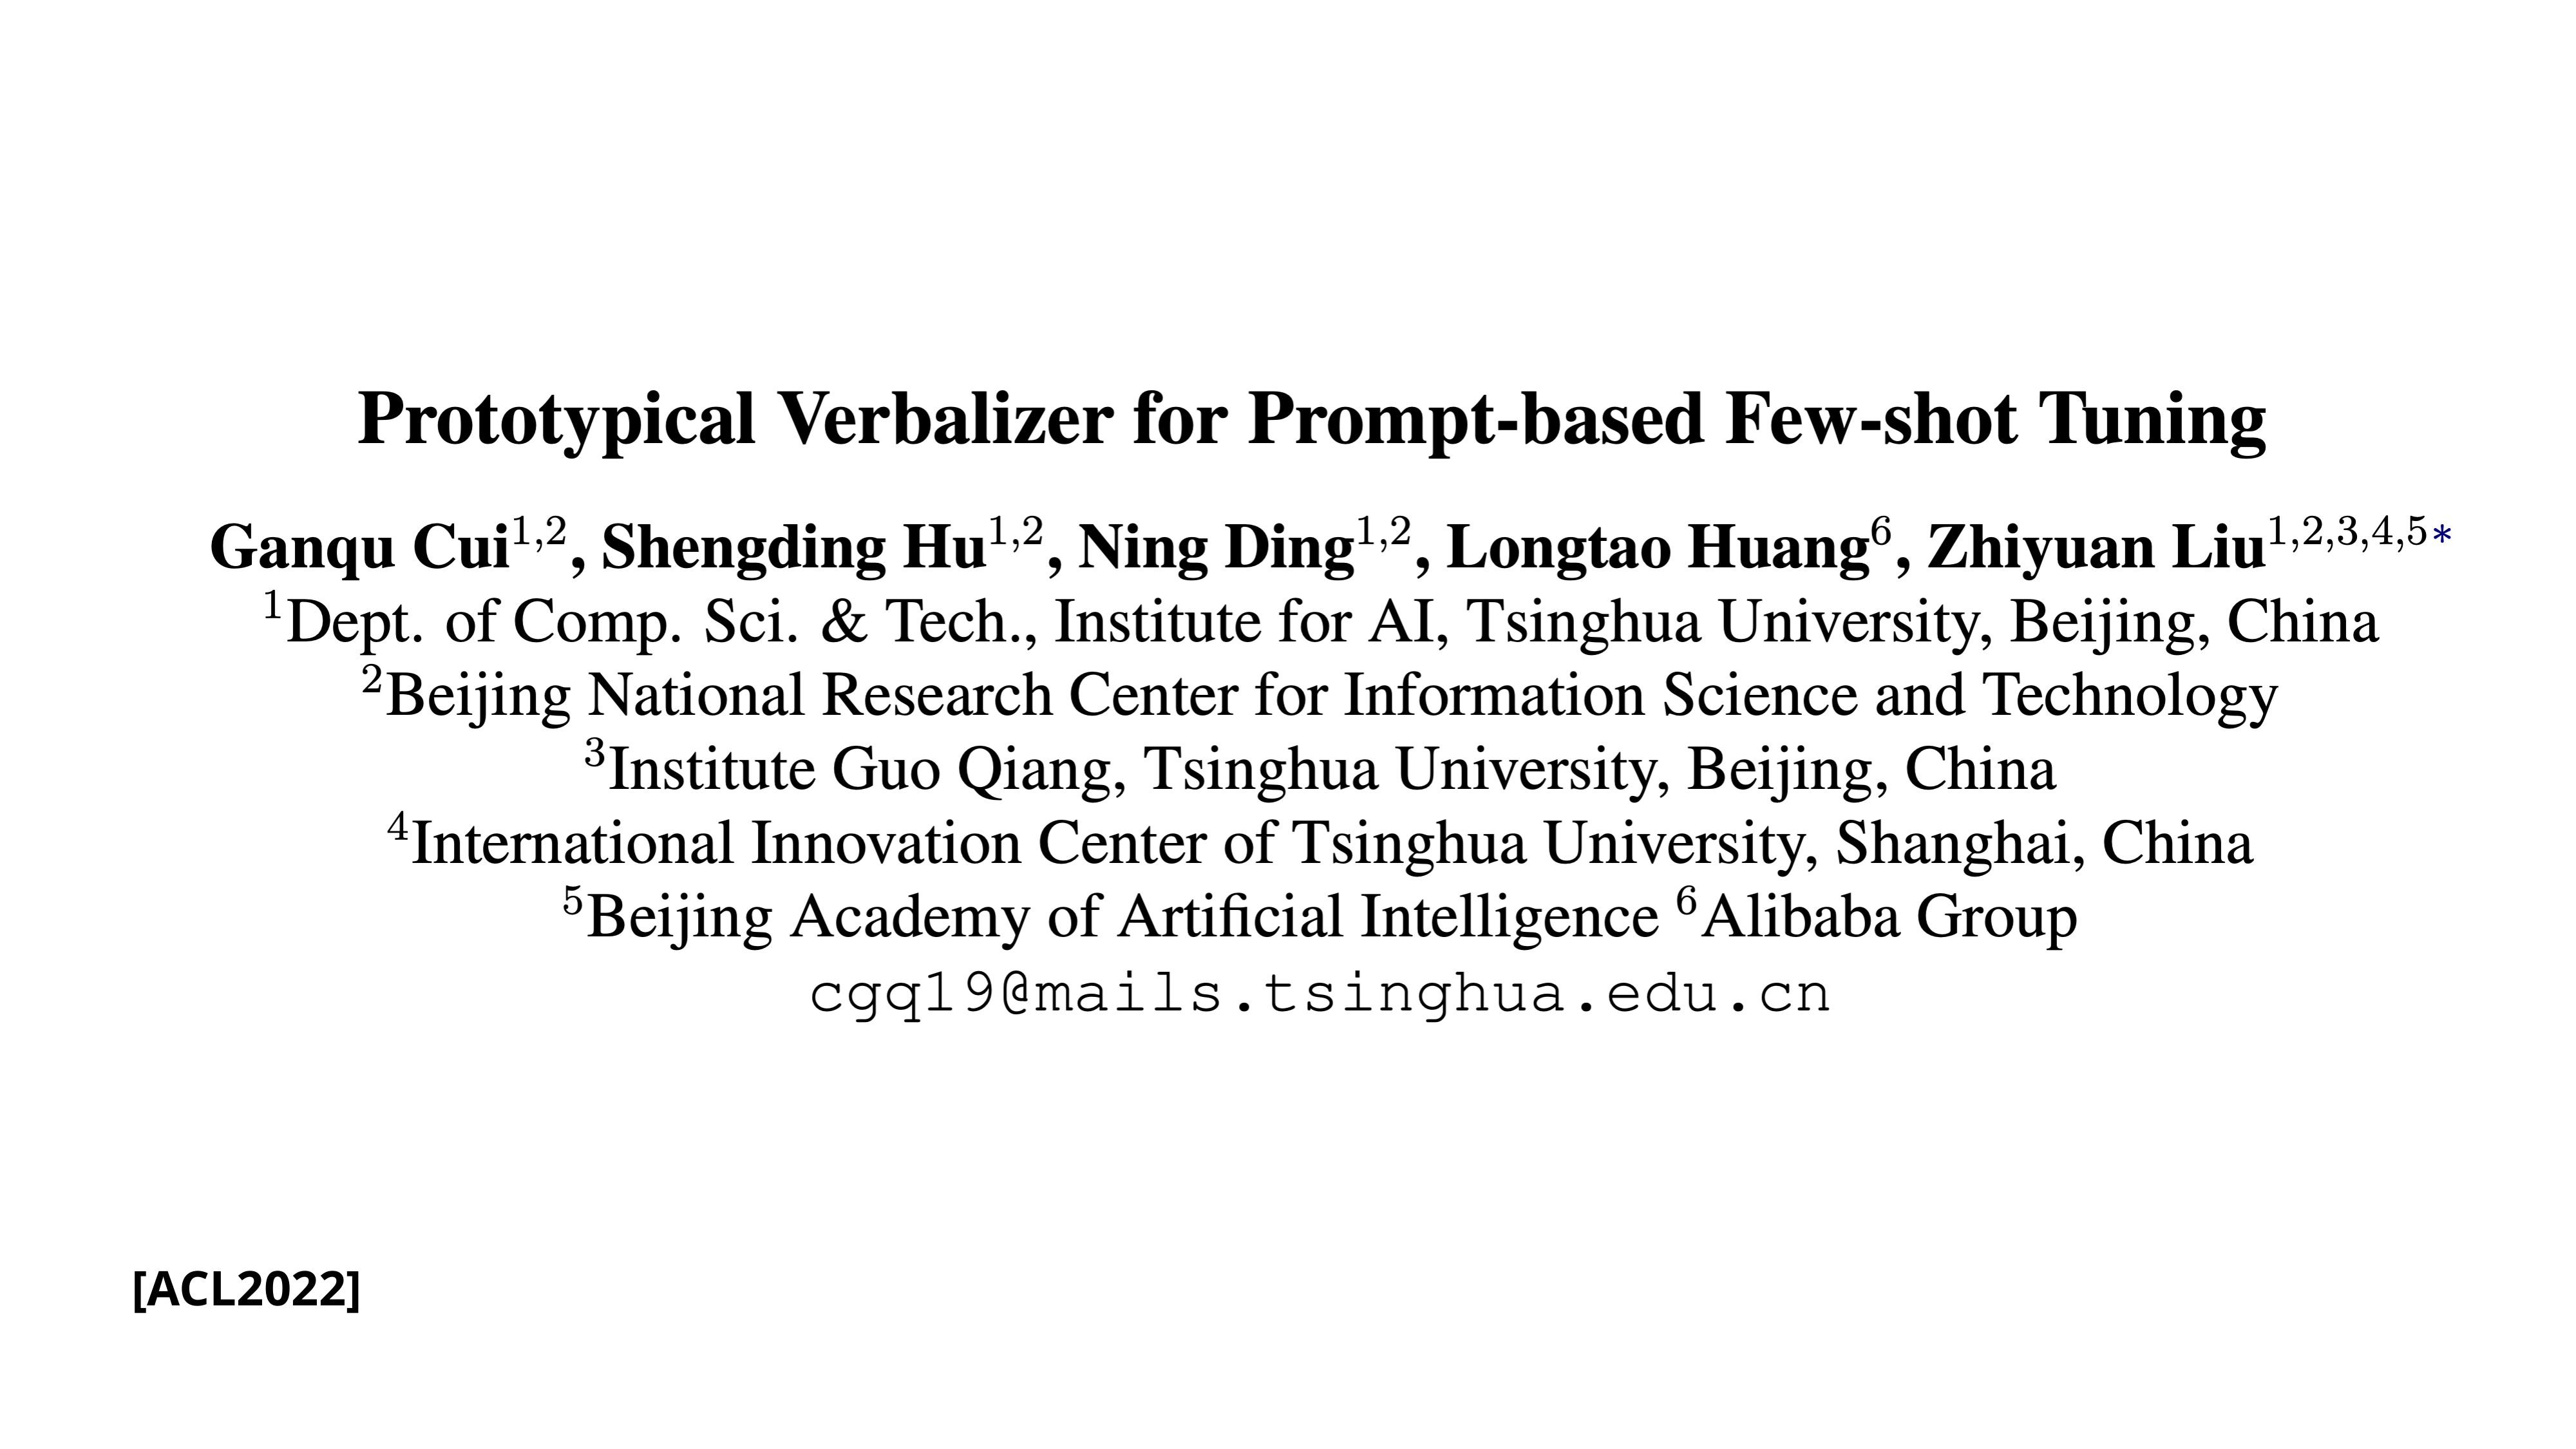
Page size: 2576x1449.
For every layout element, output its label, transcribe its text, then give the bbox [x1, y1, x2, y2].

text_box [ACL2022] [127, 1253, 2448, 1320]
picture [118, 319, 2458, 1072]
